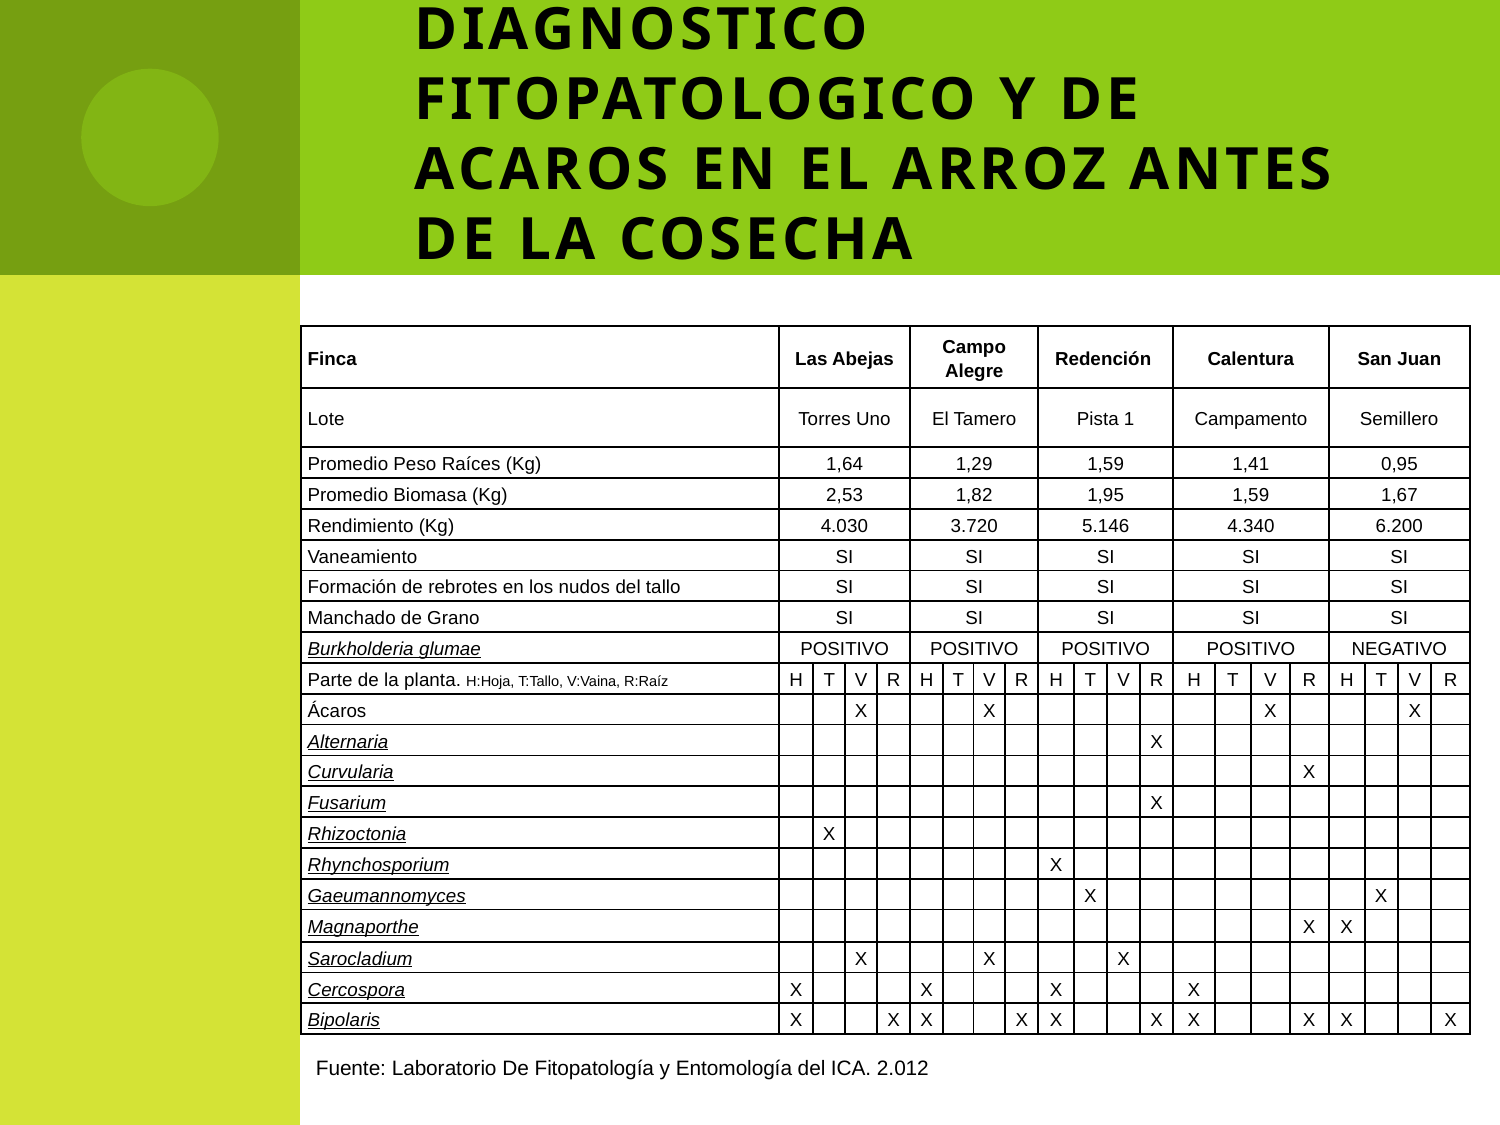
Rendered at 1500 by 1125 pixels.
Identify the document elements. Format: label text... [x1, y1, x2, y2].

table_cell Manchado de Grano [302, 602, 778, 631]
table_cell [780, 910, 812, 941]
table_cell H [1330, 664, 1364, 693]
table_cell [1366, 973, 1397, 1002]
table_cell [846, 756, 876, 785]
table_cell POSITIVO [911, 633, 1037, 662]
table_cell El Tamero [911, 389, 1037, 446]
table_cell [814, 910, 844, 941]
table_cell [1216, 756, 1250, 785]
table_cell 1,59 [1039, 448, 1172, 477]
table_cell [1399, 787, 1430, 816]
table_cell POSITIVO [780, 633, 909, 662]
table_cell [1216, 910, 1250, 941]
table_cell Ácaros [302, 695, 778, 724]
table_cell [846, 725, 876, 755]
table_cell [1432, 973, 1469, 1002]
table_cell [1039, 818, 1073, 847]
table_cell Burkholderia glumae [302, 633, 778, 662]
table_cell [1330, 725, 1364, 755]
table_cell T [1075, 664, 1106, 693]
table_cell [1399, 973, 1430, 1002]
table_cell [814, 849, 844, 878]
table_cell V [1108, 664, 1139, 693]
table_cell Sarocladium [302, 943, 778, 972]
table_cell 6.200 [1330, 510, 1469, 539]
table_cell 5.146 [1039, 510, 1172, 539]
table_cell [1291, 880, 1328, 909]
table_cell [878, 910, 909, 941]
table_cell [974, 818, 1004, 847]
table_cell H [911, 664, 942, 693]
table_cell [1075, 973, 1106, 1002]
table_cell [814, 725, 844, 755]
table_cell [1330, 943, 1364, 972]
table_header San Juan [1330, 327, 1469, 387]
table_cell [846, 880, 876, 909]
table_cell [974, 973, 1004, 1002]
table_cell V [846, 664, 876, 693]
table_cell H [1039, 664, 1073, 693]
table_cell [944, 973, 973, 1002]
table_cell [878, 973, 909, 1002]
table_cell [878, 756, 909, 785]
table_cell NEGATIVO [1330, 633, 1469, 662]
table_cell [1252, 787, 1289, 816]
table_cell [1108, 1004, 1139, 1033]
table_cell [1075, 1004, 1106, 1033]
table_cell [1432, 725, 1469, 755]
table_cell [1216, 725, 1250, 755]
table_cell Campamento [1174, 389, 1328, 446]
table_cell Magnaporthe [302, 910, 778, 941]
table_cell 2,53 [780, 479, 909, 508]
table_cell [1216, 943, 1250, 972]
table_cell [1291, 973, 1328, 1002]
table_cell R [1432, 664, 1469, 693]
table_cell [944, 943, 973, 972]
table_cell [1006, 973, 1037, 1002]
table_cell [1141, 756, 1172, 785]
table_cell [911, 910, 942, 941]
table_cell X [1366, 880, 1397, 909]
table_cell X [1432, 1004, 1469, 1033]
table_cell [780, 943, 812, 972]
table_cell 1,82 [911, 479, 1037, 508]
table_cell SI [1174, 571, 1328, 600]
table_cell [1216, 787, 1250, 816]
table_cell 1,41 [1174, 448, 1328, 477]
table_cell [1039, 725, 1073, 755]
table_cell [1039, 880, 1073, 909]
table_cell [1432, 880, 1469, 909]
table_cell [1291, 695, 1328, 724]
table_cell [1108, 787, 1139, 816]
table_cell [1075, 695, 1106, 724]
table_cell X [846, 695, 876, 724]
table_cell 1,59 [1174, 479, 1328, 508]
table_cell [1291, 849, 1328, 878]
table_cell [1006, 787, 1037, 816]
table_cell X [1291, 756, 1328, 785]
table_cell [944, 756, 973, 785]
table_cell [780, 849, 812, 878]
table_cell X [1399, 695, 1430, 724]
table_cell T [944, 664, 973, 693]
table_cell [814, 787, 844, 816]
table_cell [1252, 880, 1289, 909]
table_cell Fusarium [302, 787, 778, 816]
table_cell [1174, 756, 1214, 785]
table_cell [1291, 725, 1328, 755]
table_cell [911, 725, 942, 755]
table_cell [1108, 818, 1139, 847]
table_cell [1174, 787, 1214, 816]
table_cell [1366, 818, 1397, 847]
table_cell [944, 818, 973, 847]
text_box Fuente: Laboratorio De Fitopatología y Entomología del ICA. 2.012 [301, 1047, 1329, 1087]
table_cell [1075, 787, 1106, 816]
table_cell Semillero [1330, 389, 1469, 446]
table_cell [974, 910, 1004, 941]
table_cell [1399, 818, 1430, 847]
table_cell [1108, 756, 1139, 785]
table_cell [1108, 695, 1139, 724]
table_cell [1330, 695, 1364, 724]
title DIAGNOSTICO FITOPATOLOGICO Y DE ACAROS EN EL ARROZ ANTES DE LA COSECHA [399, 37, 1425, 225]
table_cell [1432, 756, 1469, 785]
table_cell 0,95 [1330, 448, 1469, 477]
table_cell [1399, 849, 1430, 878]
table_cell [911, 849, 942, 878]
table_cell [878, 849, 909, 878]
table_cell X [780, 973, 812, 1002]
table_cell [944, 849, 973, 878]
table_cell [1141, 943, 1172, 972]
table_cell X [1291, 1004, 1328, 1033]
table_cell Lote [302, 389, 778, 446]
table_cell [878, 818, 909, 847]
table_cell [1174, 818, 1214, 847]
table_cell [780, 880, 812, 909]
table_cell [1330, 756, 1364, 785]
table_cell [1432, 787, 1469, 816]
table_cell [1366, 787, 1397, 816]
table_cell [780, 725, 812, 755]
table_cell X [1174, 973, 1214, 1002]
table_cell X [1174, 1004, 1214, 1033]
table_cell [1399, 880, 1430, 909]
table_cell [1330, 818, 1364, 847]
table_cell [1075, 756, 1106, 785]
table_cell [1252, 849, 1289, 878]
table_header Redención [1039, 327, 1172, 387]
table_cell [944, 880, 973, 909]
table_cell SI [780, 571, 909, 600]
table_cell Promedio Peso Raíces (Kg) [302, 448, 778, 477]
table_cell Rhizoctonia [302, 818, 778, 847]
table_cell X [878, 1004, 909, 1033]
table_cell [1108, 849, 1139, 878]
table_cell [1216, 880, 1250, 909]
table_cell X [780, 1004, 812, 1033]
table_cell [944, 725, 973, 755]
table_cell H [780, 664, 812, 693]
table_cell SI [911, 602, 1037, 631]
table_cell [974, 880, 1004, 909]
table_cell [814, 756, 844, 785]
table_cell [1252, 910, 1289, 941]
table_cell [911, 756, 942, 785]
table_cell X [1330, 910, 1364, 941]
table_cell [911, 818, 942, 847]
table_cell [1366, 943, 1397, 972]
table_cell X [1075, 880, 1106, 909]
table_cell [1432, 943, 1469, 972]
table_cell Bipolaris [302, 1004, 778, 1033]
table_cell Gaeumannomyces [302, 880, 778, 909]
table_cell X [1141, 1004, 1172, 1033]
table_cell X [1039, 973, 1073, 1002]
table_cell [1252, 943, 1289, 972]
table_cell Pista 1 [1039, 389, 1172, 446]
table_cell [878, 787, 909, 816]
table_cell [1108, 880, 1139, 909]
table_cell [1399, 943, 1430, 972]
table_cell [1039, 695, 1073, 724]
table_cell [1330, 880, 1364, 909]
table_cell SI [1174, 602, 1328, 631]
table_cell X [1039, 1004, 1073, 1033]
table_cell [1366, 910, 1397, 941]
table_cell Curvularia [302, 756, 778, 785]
table_cell SI [1330, 571, 1469, 600]
table_cell 3.720 [911, 510, 1037, 539]
table_cell [1330, 787, 1364, 816]
table_cell [846, 818, 876, 847]
table_cell [1108, 725, 1139, 755]
table_cell [878, 880, 909, 909]
table_cell [1174, 725, 1214, 755]
table_cell R [1006, 664, 1037, 693]
table_cell [1399, 910, 1430, 941]
table_cell [1108, 910, 1139, 941]
table_cell POSITIVO [1039, 633, 1172, 662]
table_cell 4.030 [780, 510, 909, 539]
table_cell X [1291, 910, 1328, 941]
table_cell [1141, 910, 1172, 941]
table_cell [974, 849, 1004, 878]
table_cell [1039, 756, 1073, 785]
table_cell X [1006, 1004, 1037, 1033]
table_cell [974, 756, 1004, 785]
table_cell [944, 695, 973, 724]
table_cell [1075, 910, 1106, 941]
table_cell [1174, 880, 1214, 909]
table_cell [1075, 818, 1106, 847]
table_cell SI [911, 541, 1037, 570]
table_cell X [1108, 943, 1139, 972]
table_cell [1252, 818, 1289, 847]
table_cell [1216, 973, 1250, 1002]
table_cell [1399, 756, 1430, 785]
table_cell [1075, 943, 1106, 972]
table_cell Parte de la planta. H:Hoja, T:Tallo, V:Vaina, R:Raíz [302, 664, 778, 693]
table_cell 1,67 [1330, 479, 1469, 508]
table_cell R [1291, 664, 1328, 693]
table_cell [1174, 943, 1214, 972]
table_cell T [814, 664, 844, 693]
table_cell SI [1330, 602, 1469, 631]
table_cell [846, 973, 876, 1002]
table_cell [1108, 973, 1139, 1002]
table_cell [1039, 943, 1073, 972]
table_cell [1075, 725, 1106, 755]
table_cell SI [1174, 541, 1328, 570]
table_cell [814, 1004, 844, 1033]
table_cell [1216, 818, 1250, 847]
table_cell [780, 756, 812, 785]
table_cell [814, 695, 844, 724]
table_cell 1,29 [911, 448, 1037, 477]
table_cell [1174, 910, 1214, 941]
table_cell Rendimiento (Kg) [302, 510, 778, 539]
table_cell [1366, 695, 1397, 724]
table_cell [1216, 849, 1250, 878]
table_cell SI [911, 571, 1037, 600]
table_cell [911, 880, 942, 909]
table_cell [1141, 880, 1172, 909]
table_cell [1252, 1004, 1289, 1033]
table_cell [878, 695, 909, 724]
table_cell [944, 1004, 973, 1033]
table_cell X [911, 1004, 942, 1033]
table_cell X [1039, 849, 1073, 878]
table_cell [1252, 756, 1289, 785]
table_cell [1291, 818, 1328, 847]
table_cell [1006, 880, 1037, 909]
table_cell V [1399, 664, 1430, 693]
table_cell POSITIVO [1174, 633, 1328, 662]
table_cell T [1366, 664, 1397, 693]
table_cell [1216, 1004, 1250, 1033]
table_cell [1366, 725, 1397, 755]
table_cell [1291, 943, 1328, 972]
table_cell Formación de rebrotes en los nudos del tallo [302, 571, 778, 600]
table_cell V [974, 664, 1004, 693]
table_cell X [1330, 1004, 1364, 1033]
table_cell 1,64 [780, 448, 909, 477]
table_cell [1174, 695, 1214, 724]
table_cell [1432, 910, 1469, 941]
table_cell X [974, 943, 1004, 972]
table_cell [1006, 695, 1037, 724]
table_cell [1252, 725, 1289, 755]
table_cell V [1252, 664, 1289, 693]
table_cell Promedio Biomasa (Kg) [302, 479, 778, 508]
table_cell [974, 787, 1004, 816]
table_cell [1432, 818, 1469, 847]
table_cell X [911, 973, 942, 1002]
table_cell [814, 943, 844, 972]
table_cell [780, 695, 812, 724]
table_cell [780, 818, 812, 847]
table_cell 1,95 [1039, 479, 1172, 508]
table_cell [1006, 943, 1037, 972]
table_cell Alternaria [302, 725, 778, 755]
table_cell R [1141, 664, 1172, 693]
table_cell [974, 1004, 1004, 1033]
table_cell [1252, 973, 1289, 1002]
table_cell [944, 910, 973, 941]
table_cell X [1141, 725, 1172, 755]
table_cell [1075, 849, 1106, 878]
table_cell X [974, 695, 1004, 724]
table_cell Cercospora [302, 973, 778, 1002]
table_cell [1039, 787, 1073, 816]
table_cell [780, 787, 812, 816]
table_cell [1006, 756, 1037, 785]
table_cell [846, 849, 876, 878]
table_cell [1399, 725, 1430, 755]
table_cell [911, 787, 942, 816]
table_header Calentura [1174, 327, 1328, 387]
table_cell [1366, 1004, 1397, 1033]
table_cell [1006, 849, 1037, 878]
table_cell [846, 787, 876, 816]
table_cell X [846, 943, 876, 972]
table_cell [1006, 818, 1037, 847]
table_cell SI [1039, 571, 1172, 600]
table_header Las Abejas [780, 327, 909, 387]
table_cell [1366, 849, 1397, 878]
table_cell [1330, 849, 1364, 878]
table_cell [1291, 787, 1328, 816]
table_cell H [1174, 664, 1214, 693]
table_cell 4.340 [1174, 510, 1328, 539]
table_cell T [1216, 664, 1250, 693]
table_cell [846, 1004, 876, 1033]
table_header Campo Alegre [911, 327, 1037, 387]
table_cell [1006, 725, 1037, 755]
table_cell [1330, 973, 1364, 1002]
table_cell [814, 973, 844, 1002]
table_cell [846, 910, 876, 941]
table_cell R [878, 664, 909, 693]
table_cell SI [1330, 541, 1469, 570]
table_cell SI [1039, 541, 1172, 570]
table_cell [974, 725, 1004, 755]
table_cell [1432, 849, 1469, 878]
table_cell [1432, 695, 1469, 724]
table_cell X [1252, 695, 1289, 724]
table_cell Rhynchosporium [302, 849, 778, 878]
table_cell [911, 695, 942, 724]
table_cell Torres Uno [780, 389, 909, 446]
table_cell [814, 880, 844, 909]
table_cell SI [780, 602, 909, 631]
table_cell [1039, 910, 1073, 941]
table_cell [1141, 849, 1172, 878]
table_cell [1216, 695, 1250, 724]
table_cell Vaneamiento [302, 541, 778, 570]
table_cell [1006, 910, 1037, 941]
table_cell X [814, 818, 844, 847]
table_cell SI [1039, 602, 1172, 631]
table_cell X [1141, 787, 1172, 816]
table_cell [1399, 1004, 1430, 1033]
table_cell [1366, 756, 1397, 785]
table_cell SI [780, 541, 909, 570]
table_cell [944, 787, 973, 816]
table_cell [1174, 849, 1214, 878]
table_cell [911, 943, 942, 972]
table_header Finca [302, 327, 778, 387]
table_cell [1141, 695, 1172, 724]
table_cell [878, 725, 909, 755]
table_cell [878, 943, 909, 972]
table_cell [1141, 973, 1172, 1002]
table_cell [1141, 818, 1172, 847]
